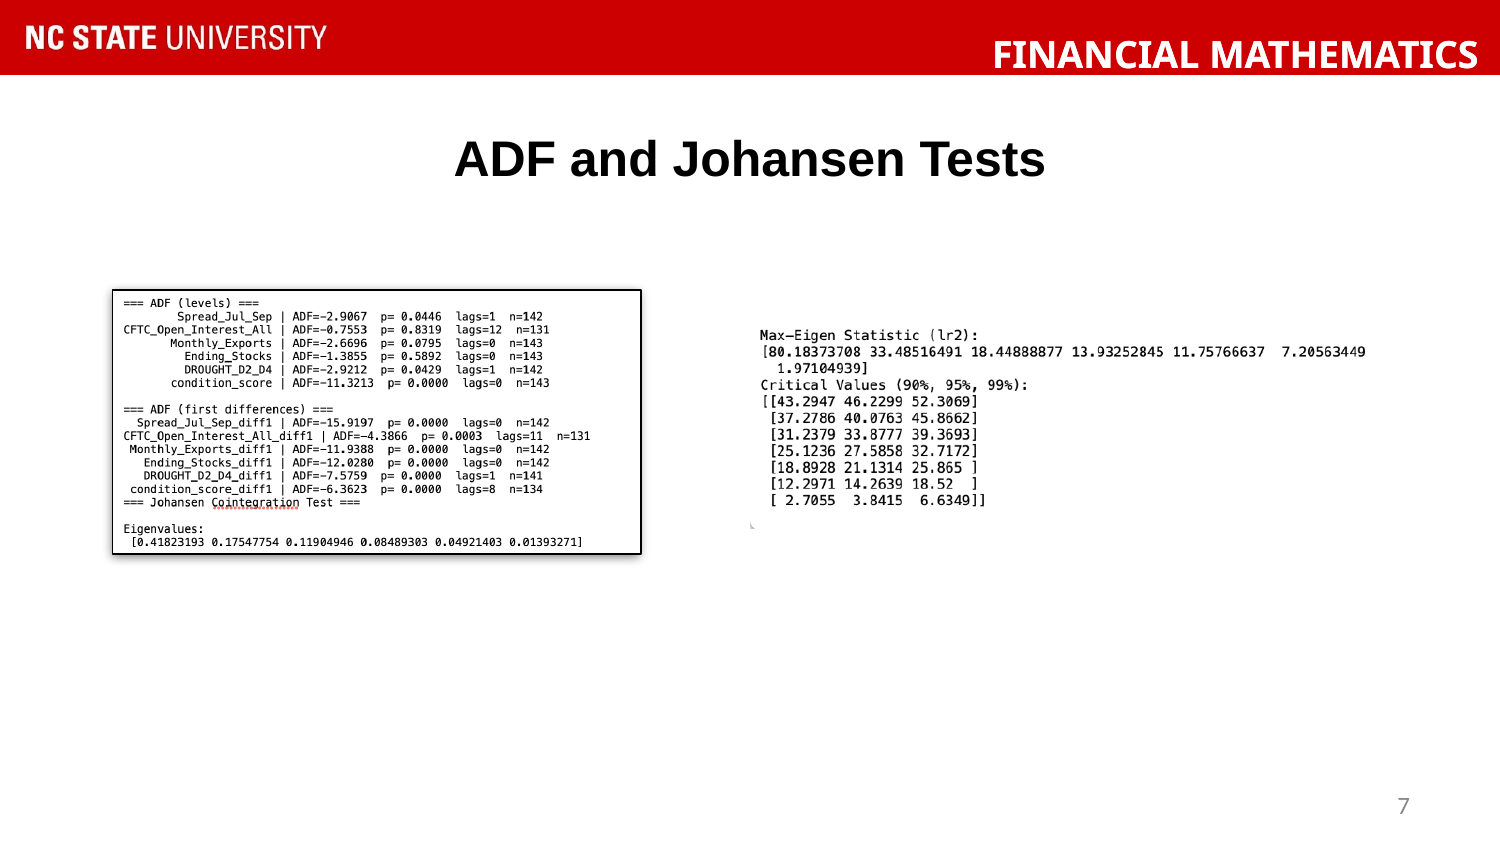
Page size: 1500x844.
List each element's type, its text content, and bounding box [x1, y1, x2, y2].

text_box ADF and Johansen Tests [113, 99, 1387, 201]
picture [0, 0, 1500, 75]
picture [749, 314, 1421, 530]
slide_number ‹#› [1074, 782, 1425, 827]
picture [112, 290, 641, 554]
